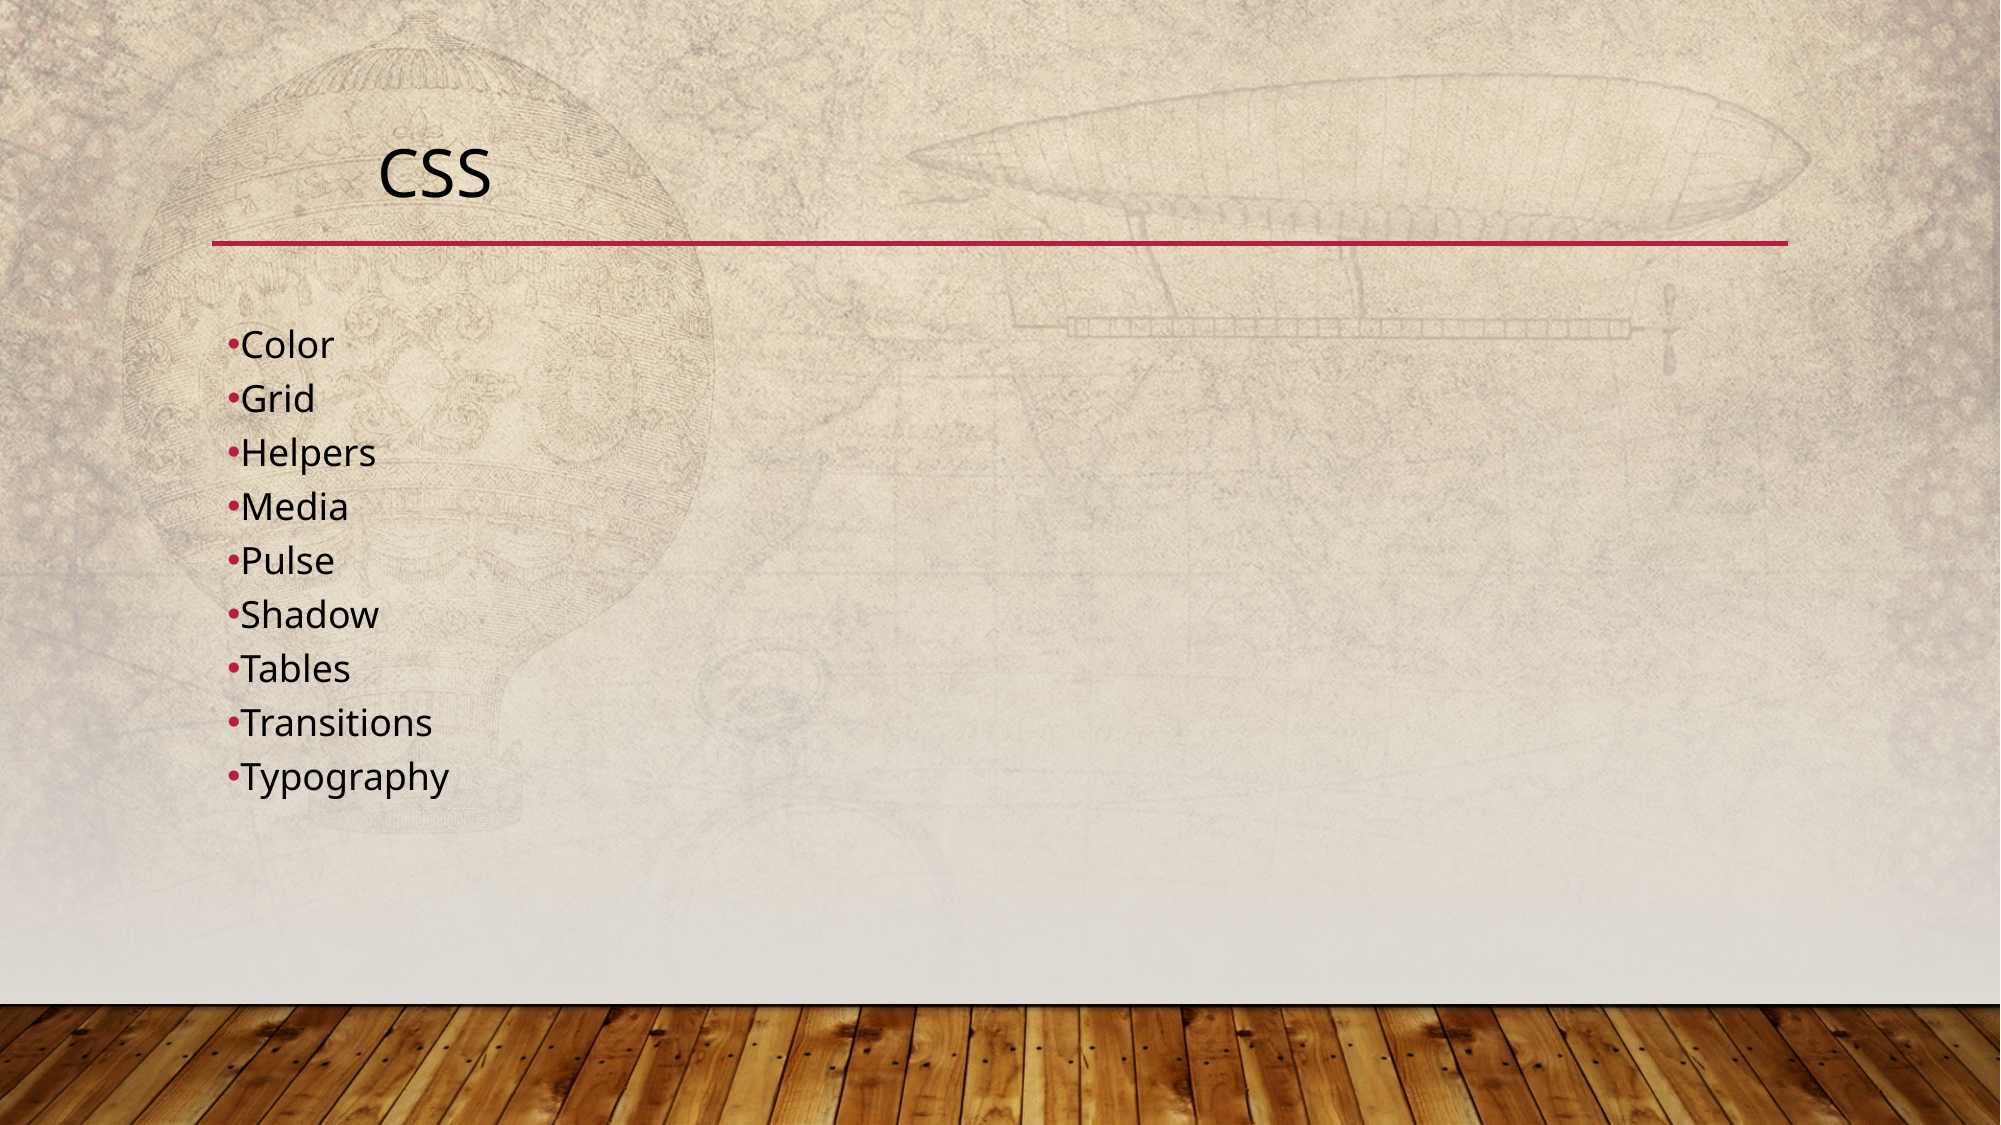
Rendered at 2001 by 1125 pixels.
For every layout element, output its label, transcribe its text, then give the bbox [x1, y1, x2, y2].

picture [0, 1004, 2000, 1125]
list Color Grid Helpers Media Pulse Shadow Tables Transitions Typography [212, 305, 1788, 897]
title css [212, 131, 1788, 305]
